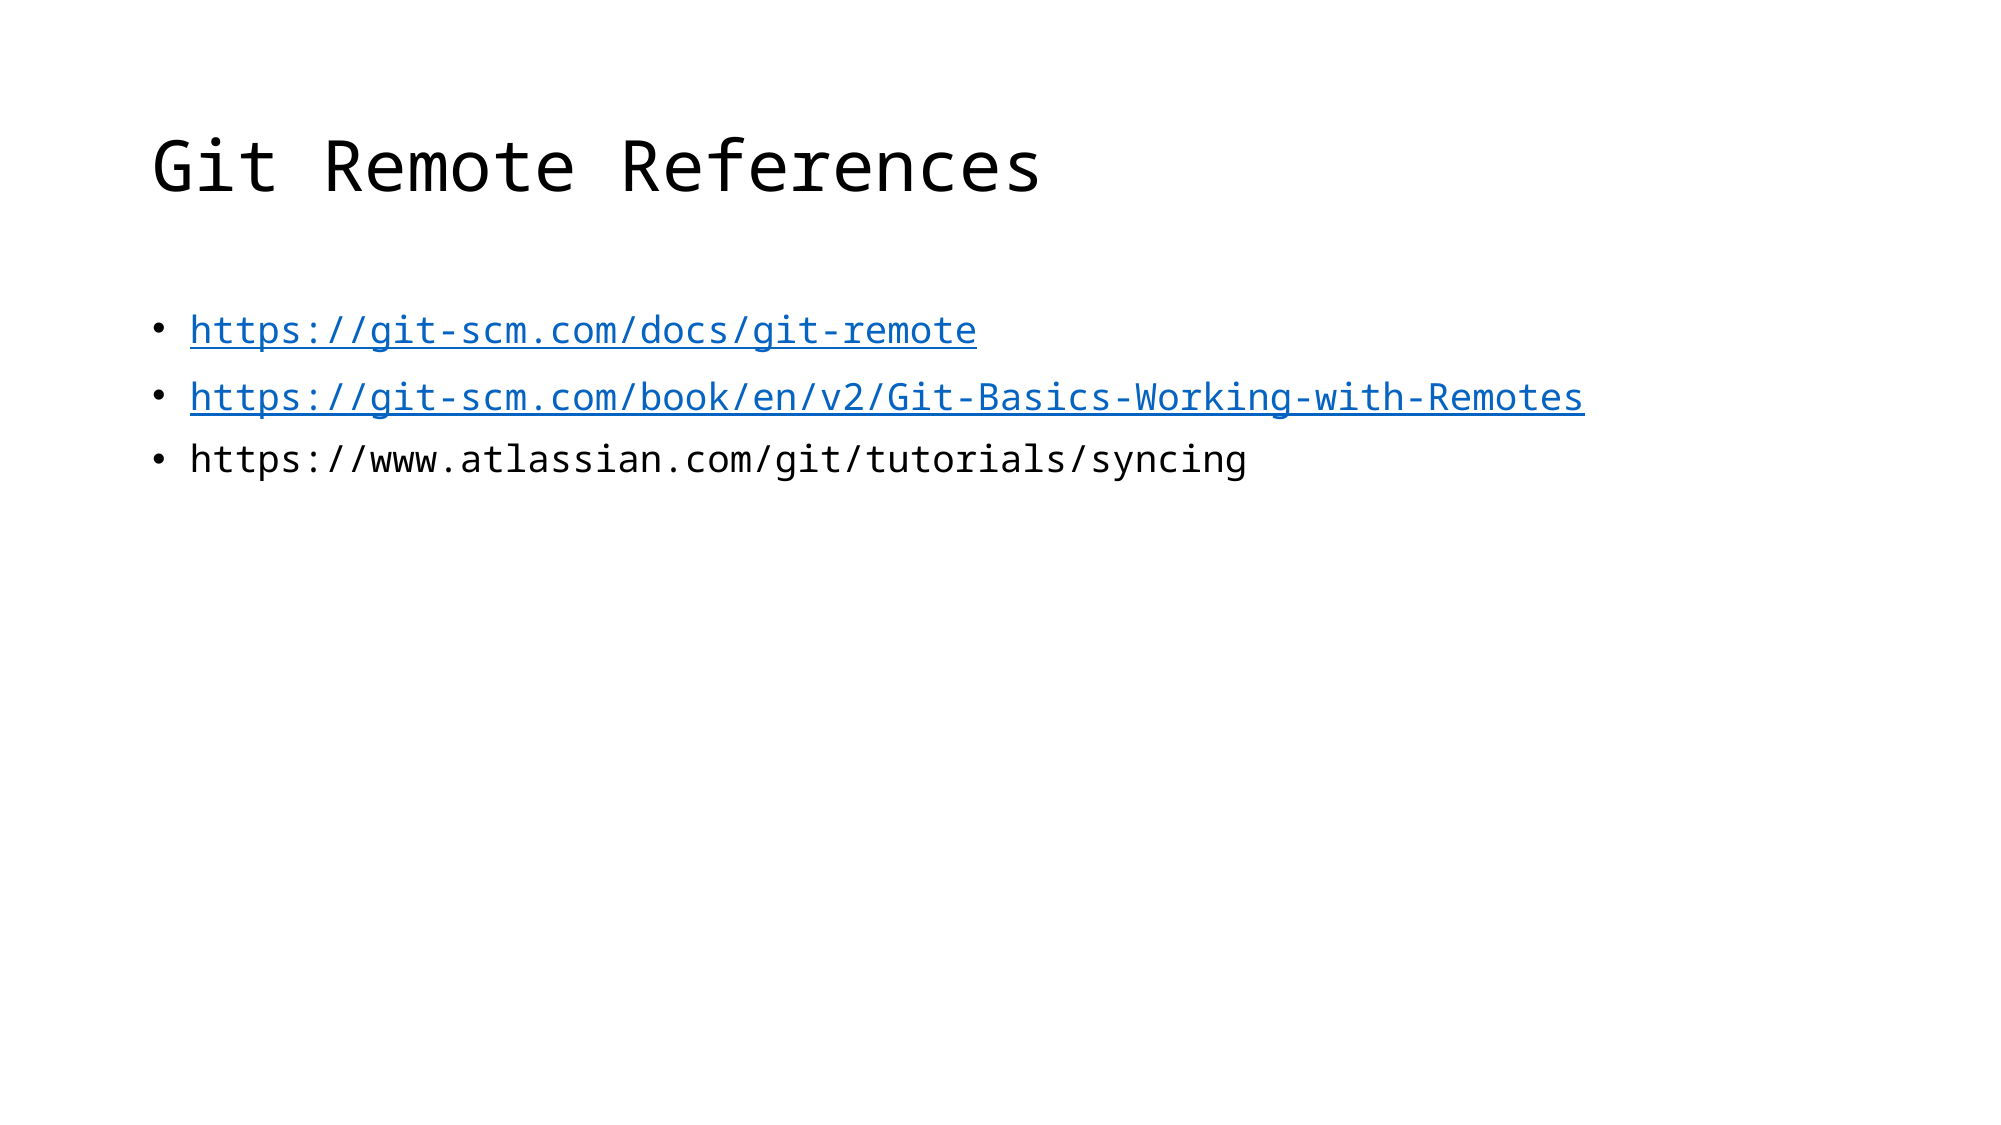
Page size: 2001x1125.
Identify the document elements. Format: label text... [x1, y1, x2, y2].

title Git Remote References [137, 59, 1863, 278]
list https://git-scm.com/docs/git-remote https://git-scm.com/book/en/v2/Git-Basics-Working-with-Remotes https://www.atlassian.com/git/tutorials/syncing [137, 299, 1863, 749]
